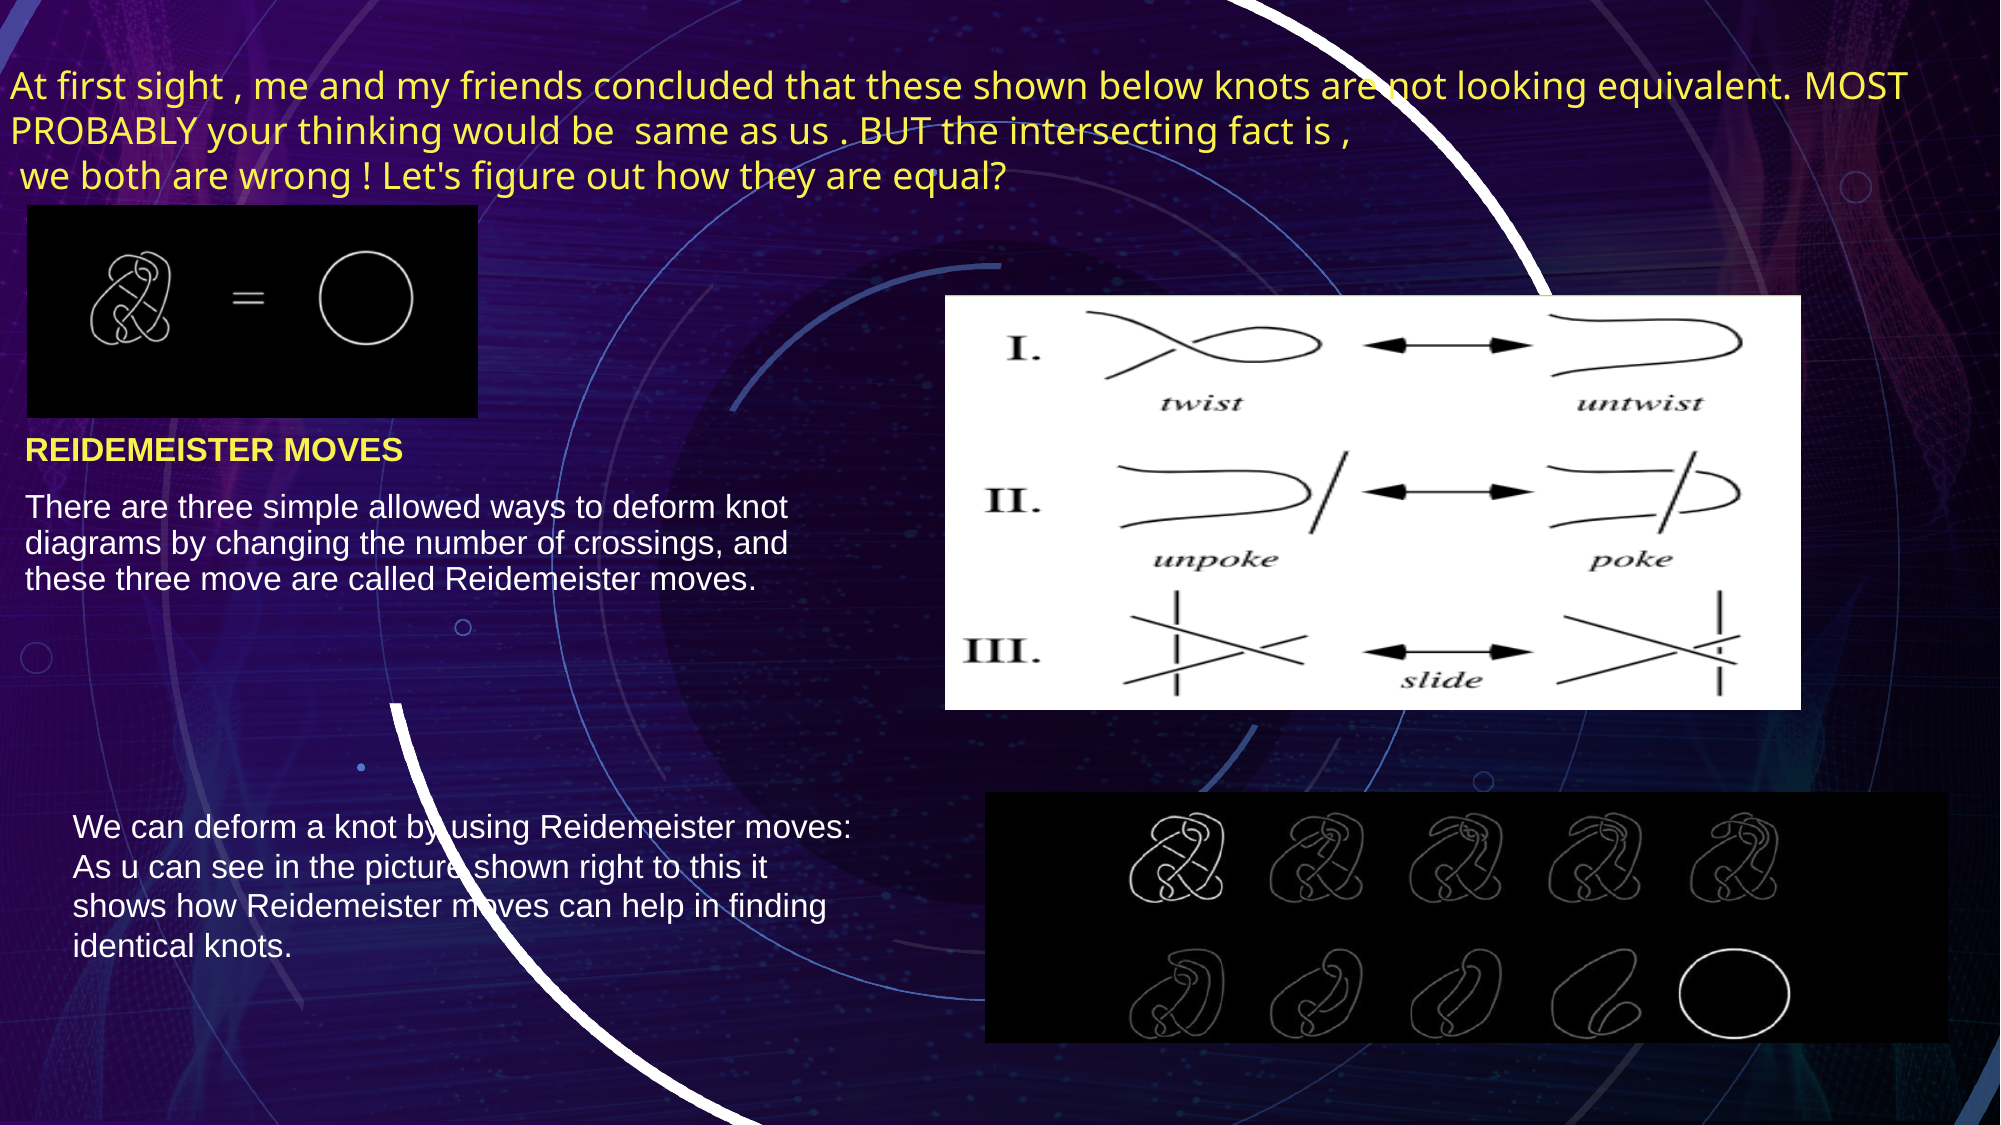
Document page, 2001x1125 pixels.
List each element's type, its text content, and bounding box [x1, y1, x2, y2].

text_box We can deform a knot by using Reidemeister moves: As u can see in the picture shown right to this it shows how Reidemeister moves can help in finding identical knots. [57, 797, 926, 972]
picture [945, 295, 1801, 710]
picture [0, 792, 2000, 1125]
text_box [478, 205, 1948, 506]
text_box At first sight , me and my friends concluded that these shown below knots are not looking equivalent. MOST PROBABLY your thinking would be same as us . BUT the intersecting fact is , we both are wrong ! Let's figure out how they are equal? [0, 0, 2000, 815]
picture [27, 205, 478, 418]
text_box REIDEMEISTER MOVES There are three simple allowed ways to deform knot diagrams by changing the number of crossings, and these three move are called Reidemeister moves. [9, 425, 830, 707]
